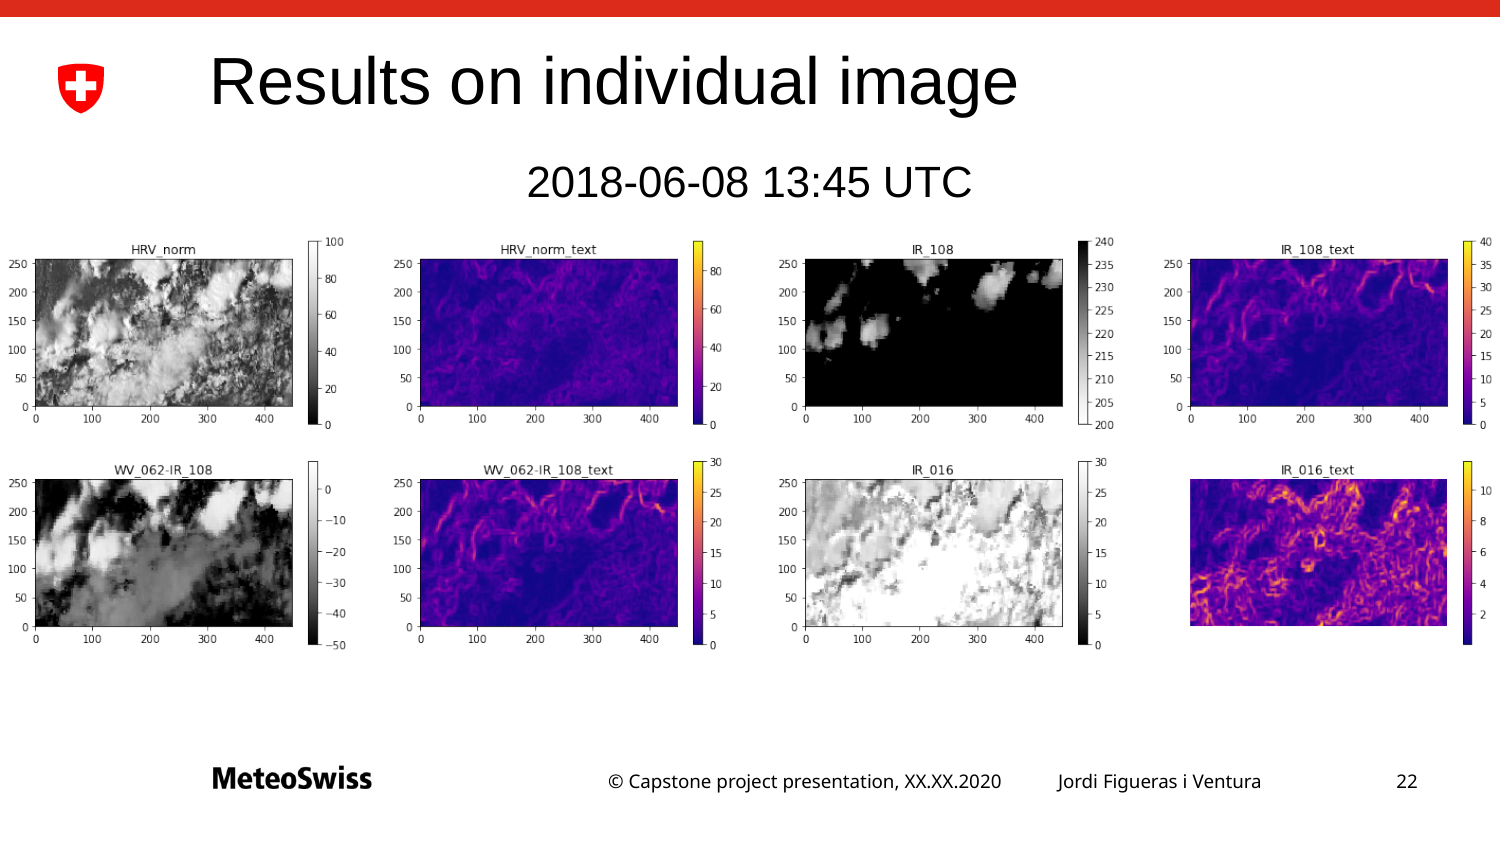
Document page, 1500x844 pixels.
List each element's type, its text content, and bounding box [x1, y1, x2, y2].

text_box 2018-06-08 13:45 UTC [511, 146, 989, 214]
title Results on individual image [194, 30, 1428, 147]
picture [0, 230, 1500, 659]
picture [205, 759, 377, 789]
